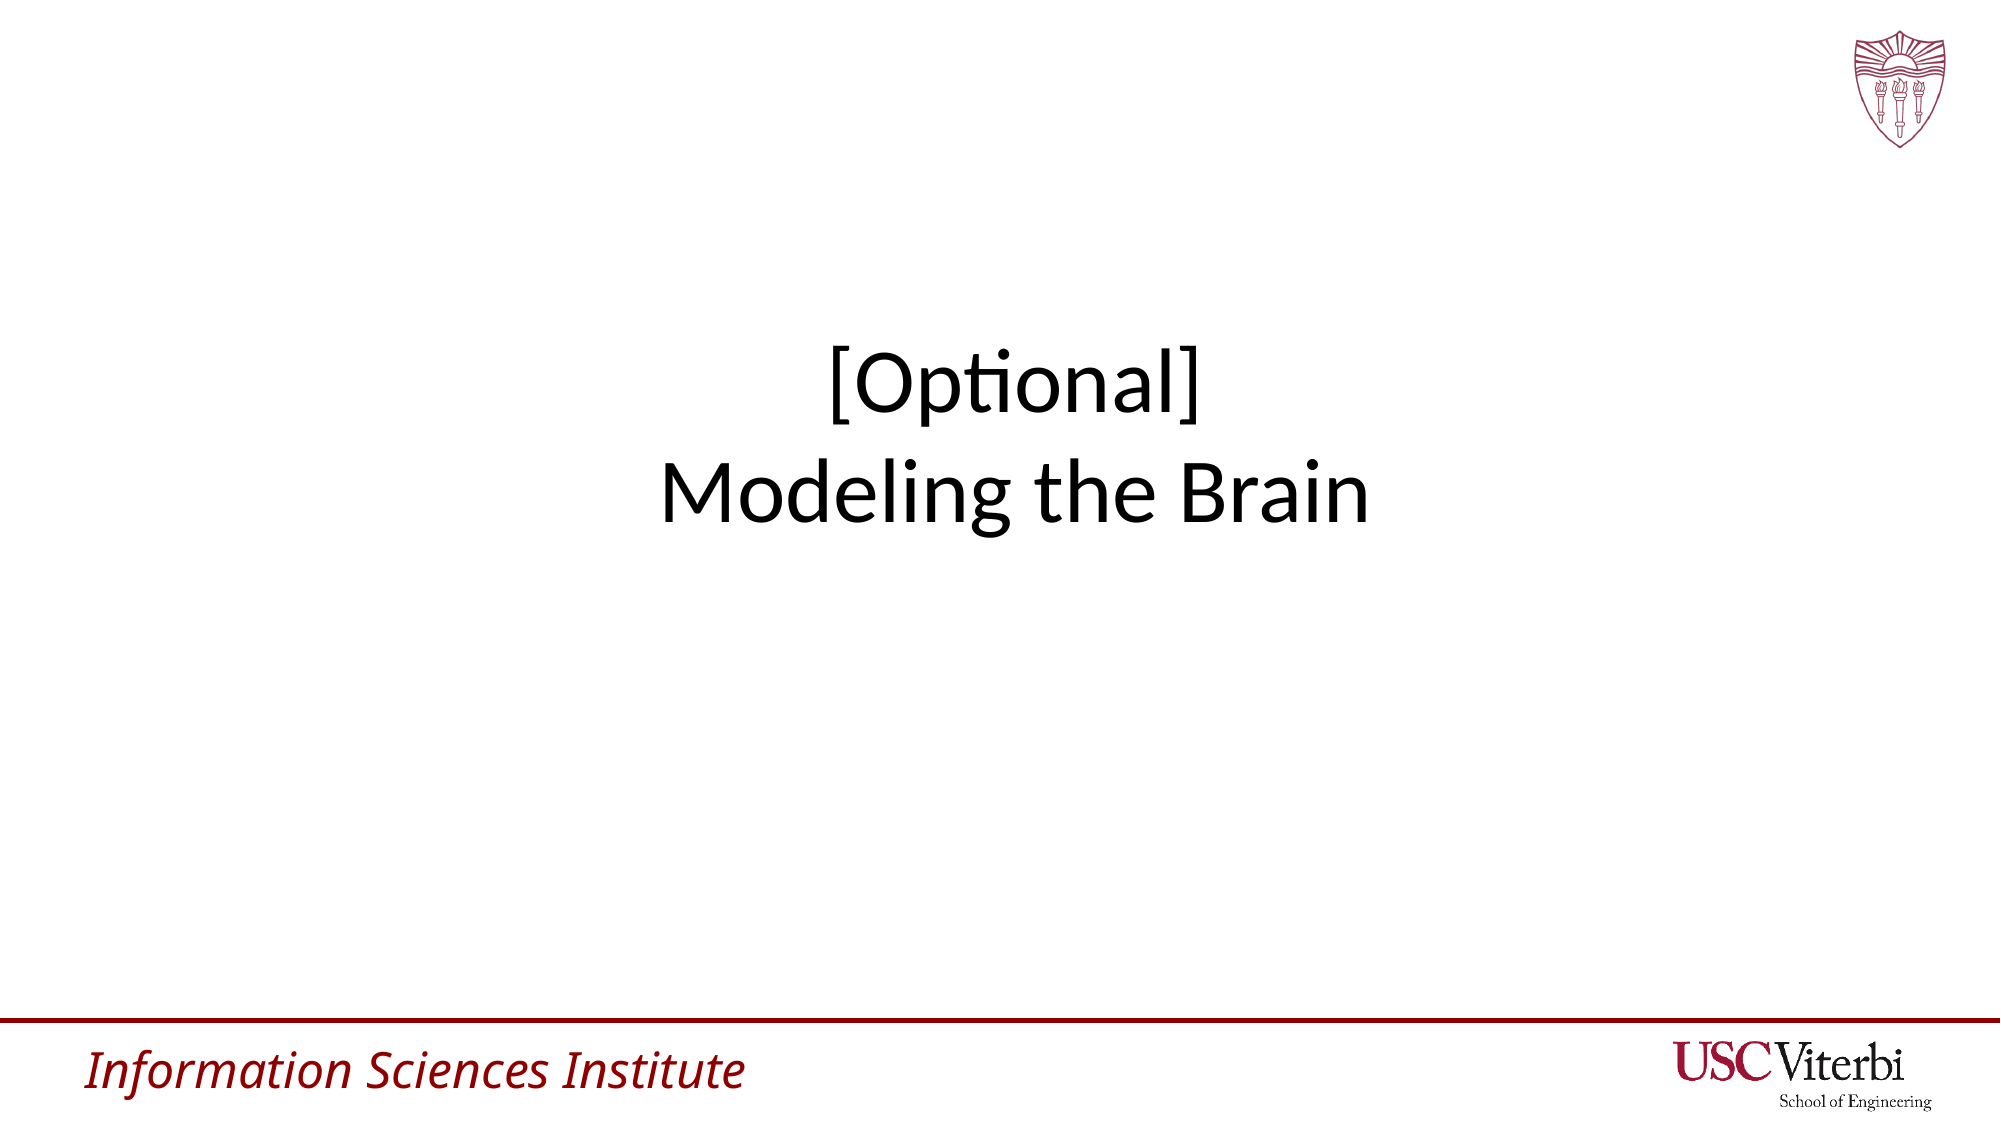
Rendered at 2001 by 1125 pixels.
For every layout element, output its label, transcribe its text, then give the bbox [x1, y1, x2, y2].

title [Optional] Modeling the Brain [324, 337, 1707, 525]
picture [1641, 1027, 1964, 1118]
